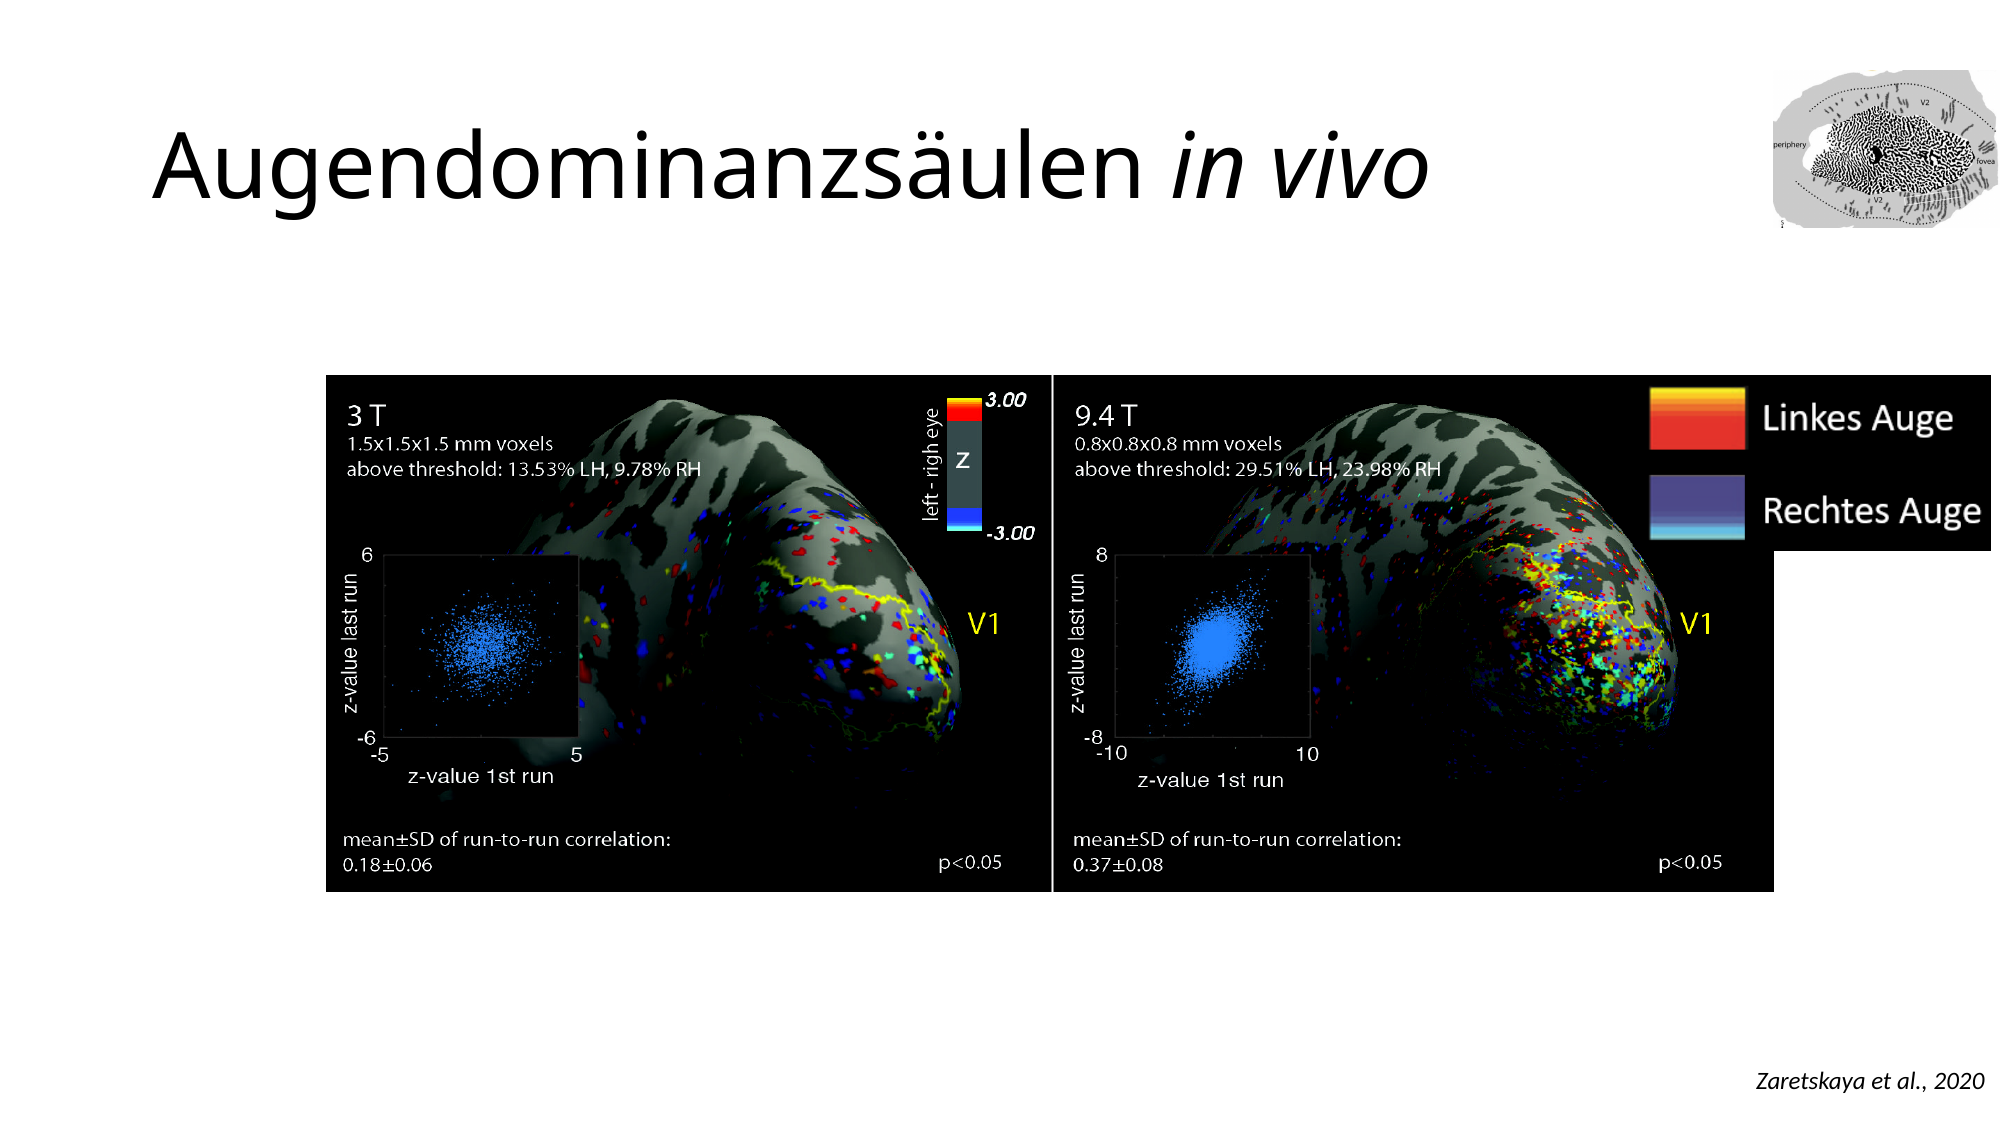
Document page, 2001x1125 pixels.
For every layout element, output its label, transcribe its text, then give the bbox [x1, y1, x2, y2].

title Augendominanzsäulen in vivo [137, 59, 1863, 278]
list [325, 262, 1774, 1005]
slide_number Zaretskaya et al., 2020 [1100, 1065, 2000, 1125]
picture [1637, 375, 1991, 551]
picture [1773, 70, 2000, 228]
